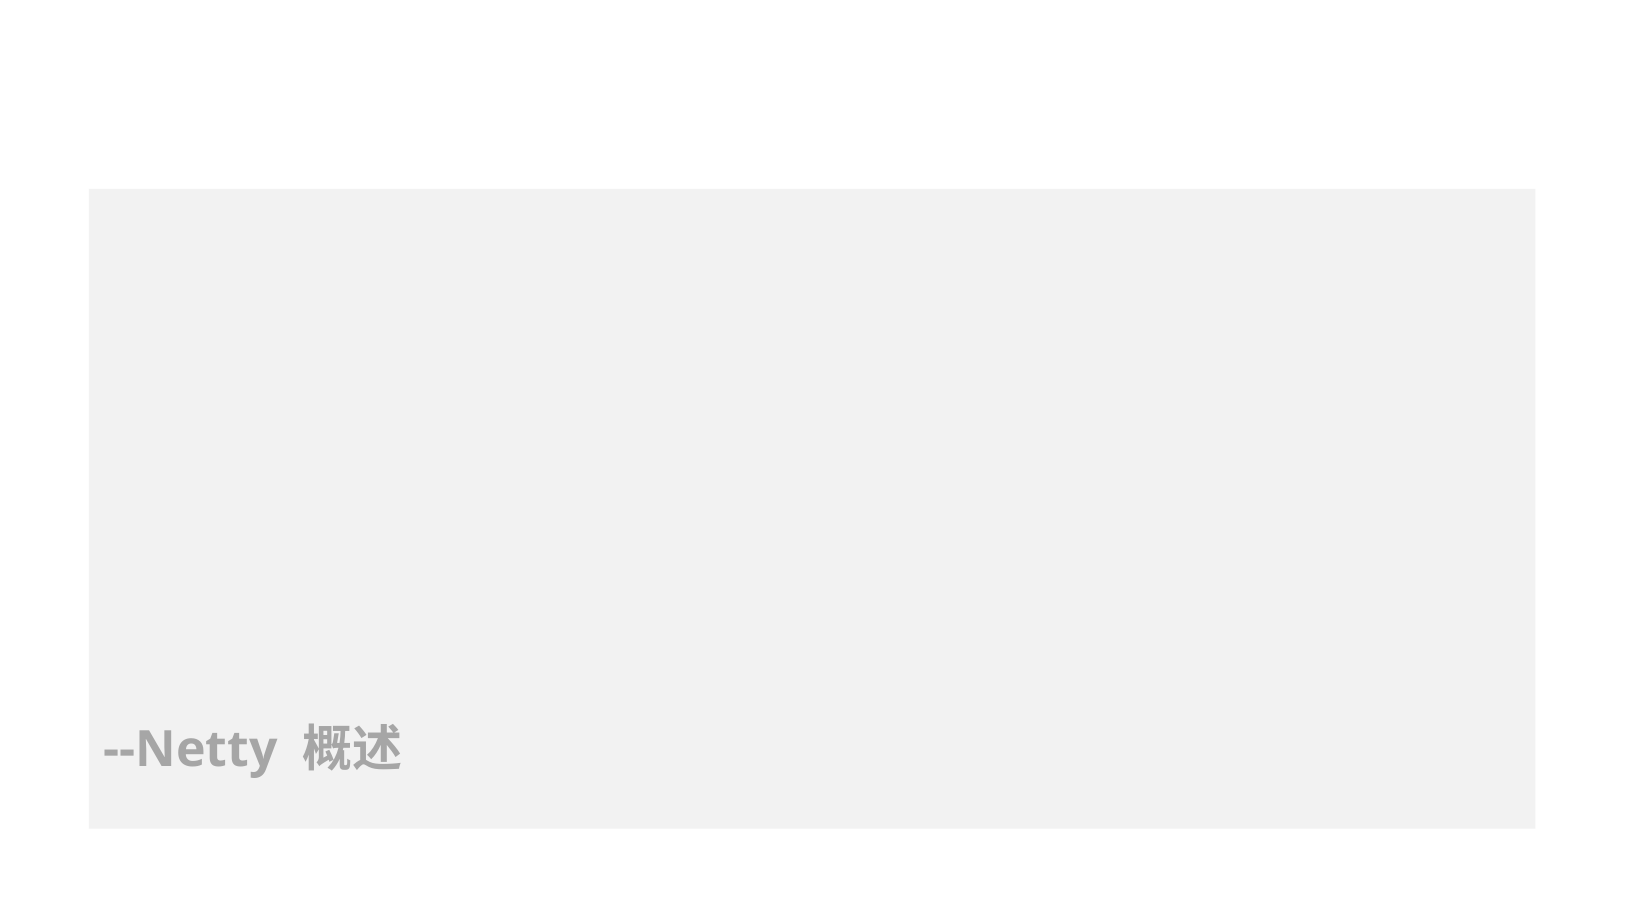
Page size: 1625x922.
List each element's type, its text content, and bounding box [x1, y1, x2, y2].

text_box --Netty 概述 [88, 188, 1536, 829]
